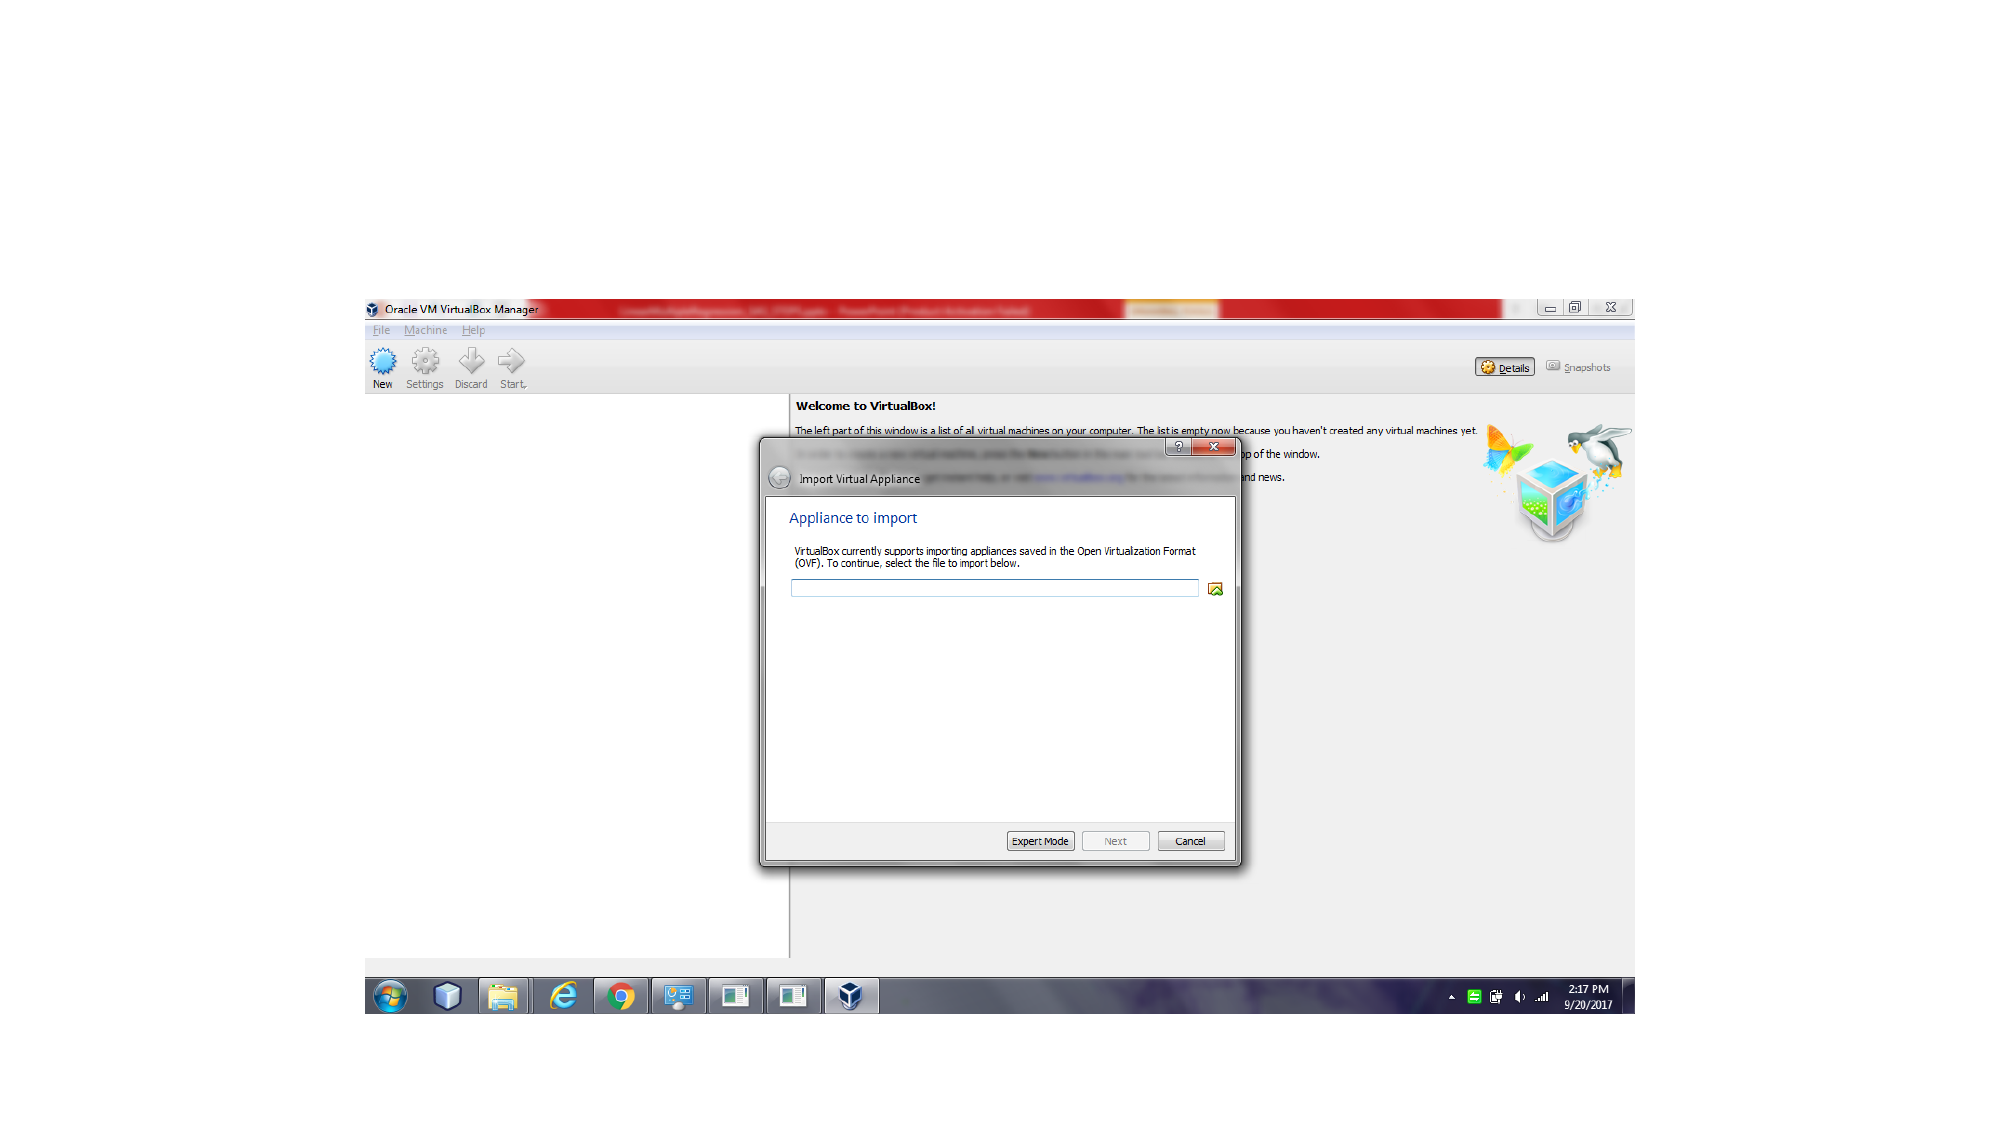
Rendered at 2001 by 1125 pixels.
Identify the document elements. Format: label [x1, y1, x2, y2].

list [365, 299, 1635, 1014]
